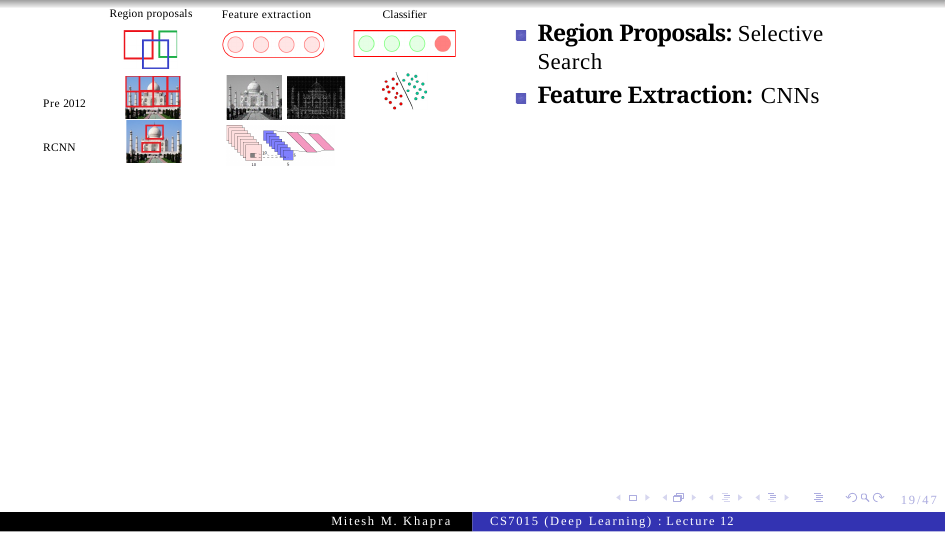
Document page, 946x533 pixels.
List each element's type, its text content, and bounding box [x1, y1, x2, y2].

text_box Feature Extraction: CNNs [535, 79, 833, 109]
text_box RCNN [41, 137, 79, 154]
text_box [515, 93, 527, 104]
text_box [515, 30, 527, 41]
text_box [123, 29, 182, 163]
text_box [222, 31, 325, 58]
text_box Classifier [380, 5, 430, 21]
text_box Pre 2012 [41, 93, 89, 110]
text_box [381, 72, 428, 110]
text_box [0, 0, 945, 8]
text_box 19/47 [898, 493, 941, 508]
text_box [226, 74, 346, 167]
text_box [0, 511, 946, 532]
text_box Feature extraction [219, 5, 316, 21]
text_box Region Proposals: Selective Search [535, 16, 842, 74]
text_box [353, 30, 456, 57]
text_box Region proposals [107, 3, 197, 20]
